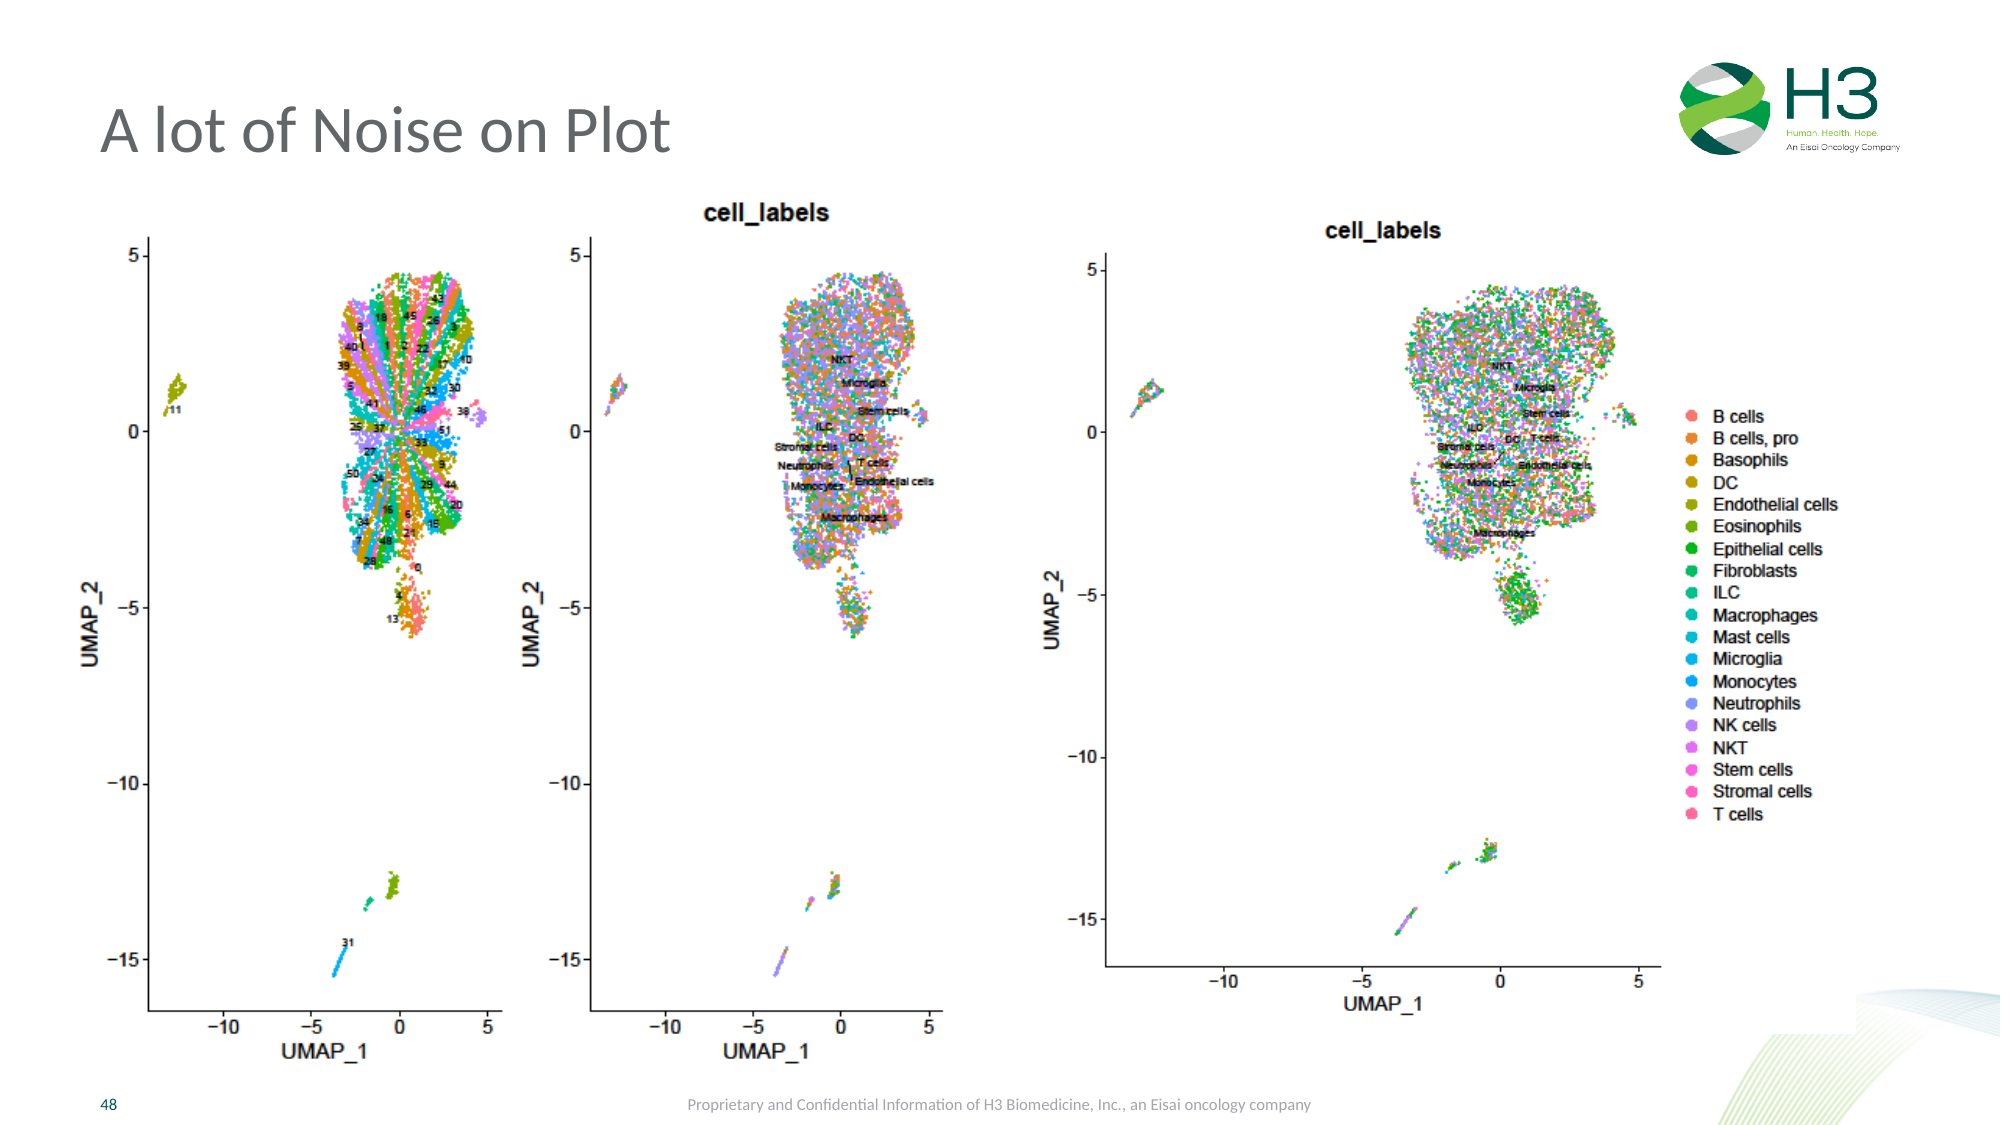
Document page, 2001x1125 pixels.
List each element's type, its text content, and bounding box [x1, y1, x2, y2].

title A lot of Noise on Plot [100, 0, 1681, 174]
picture [1681, 62, 1900, 155]
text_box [1025, 204, 1857, 1035]
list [62, 184, 962, 1084]
picture [1700, 977, 2000, 1125]
slide_number 48 [100, 1092, 202, 1125]
footer Proprietary and Confidential Information of H3 Biomedicine, Inc., an Eisai oncology company [635, 1083, 1365, 1125]
